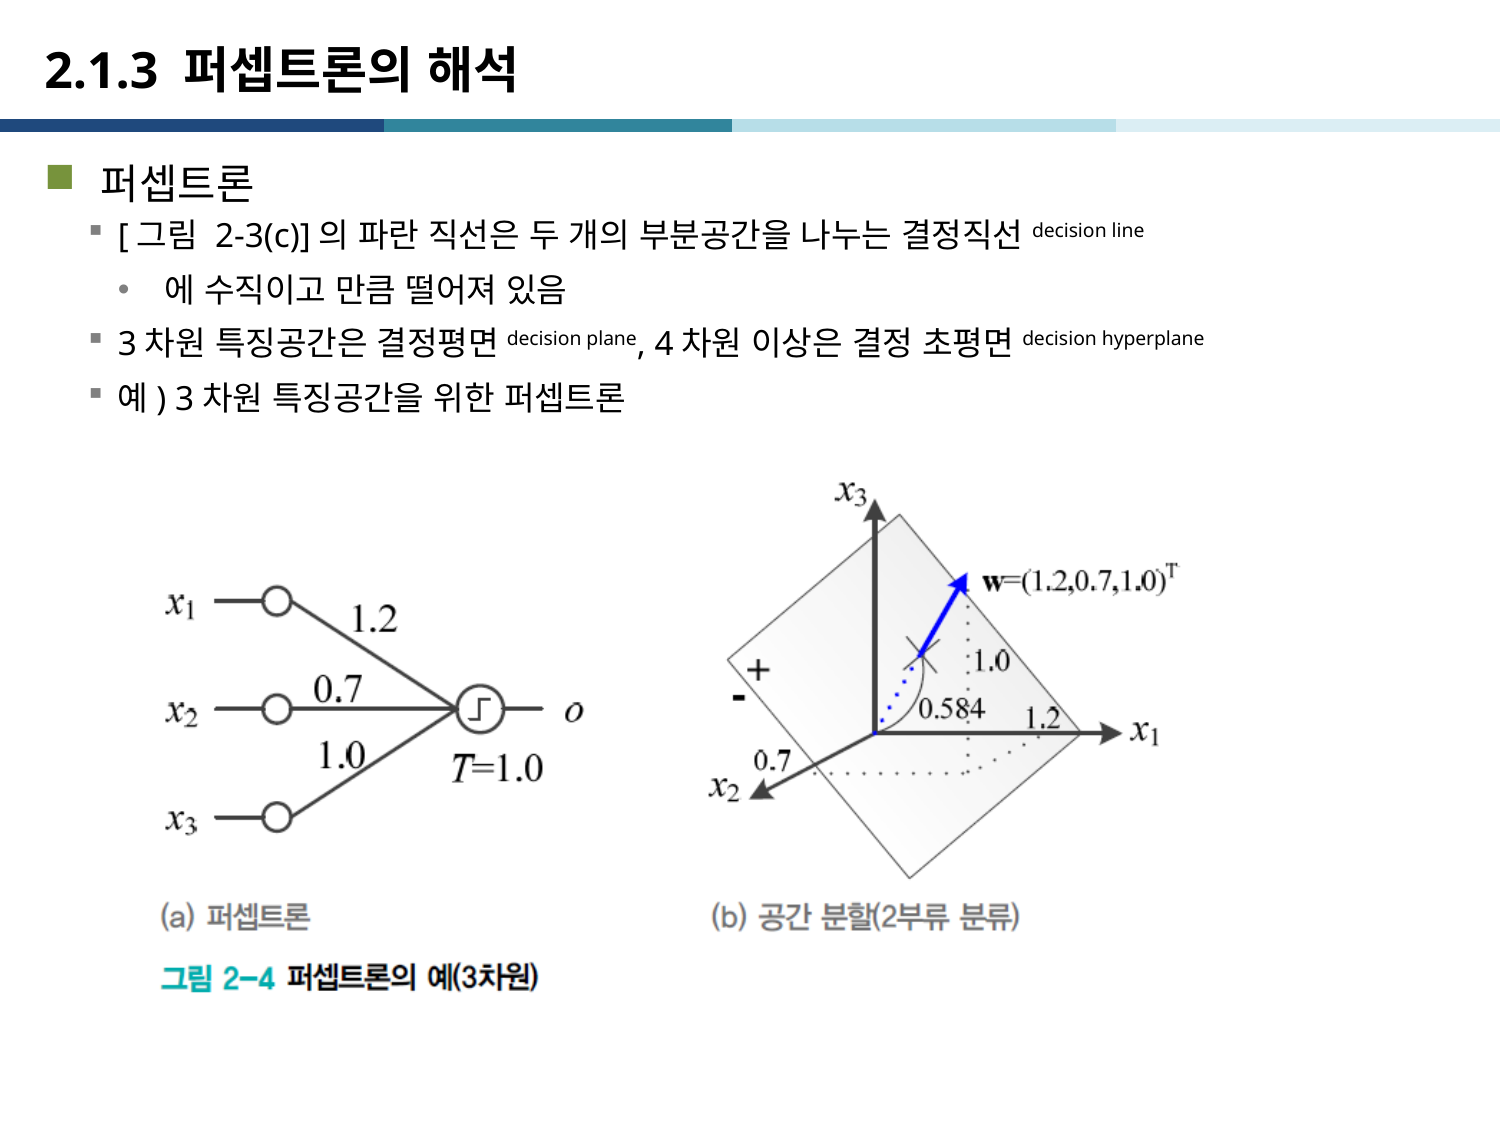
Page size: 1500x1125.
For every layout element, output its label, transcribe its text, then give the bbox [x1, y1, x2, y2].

title 2.1.3 퍼셉트론의 해석 [29, 23, 1270, 114]
picture [147, 477, 1190, 1002]
